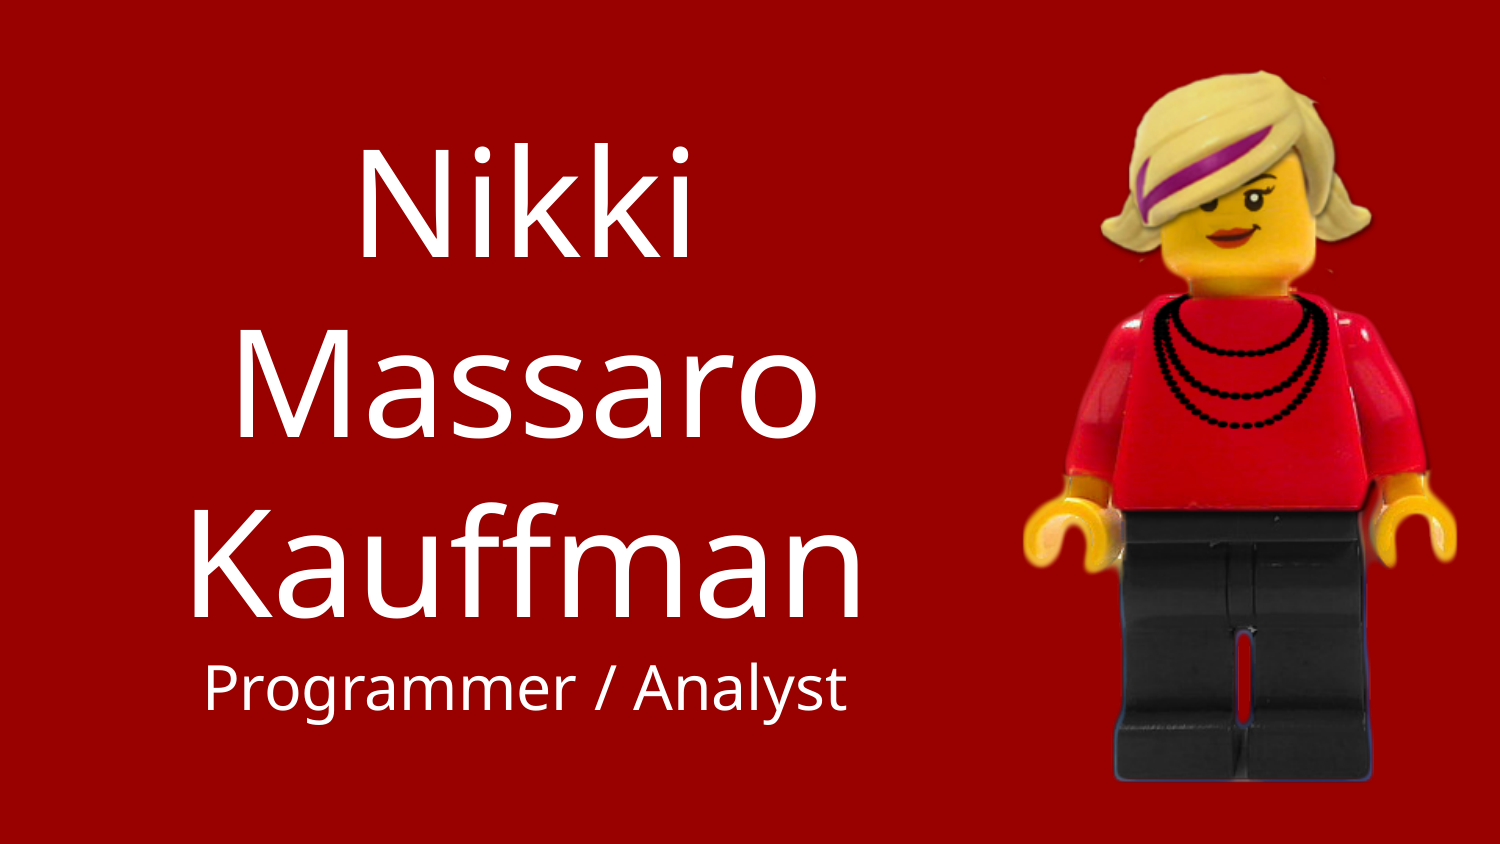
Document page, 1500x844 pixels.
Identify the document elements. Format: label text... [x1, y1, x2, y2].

title Nikki Massaro Kauffman Programmer / Analyst [51, 42, 1000, 789]
picture [1007, 63, 1469, 800]
